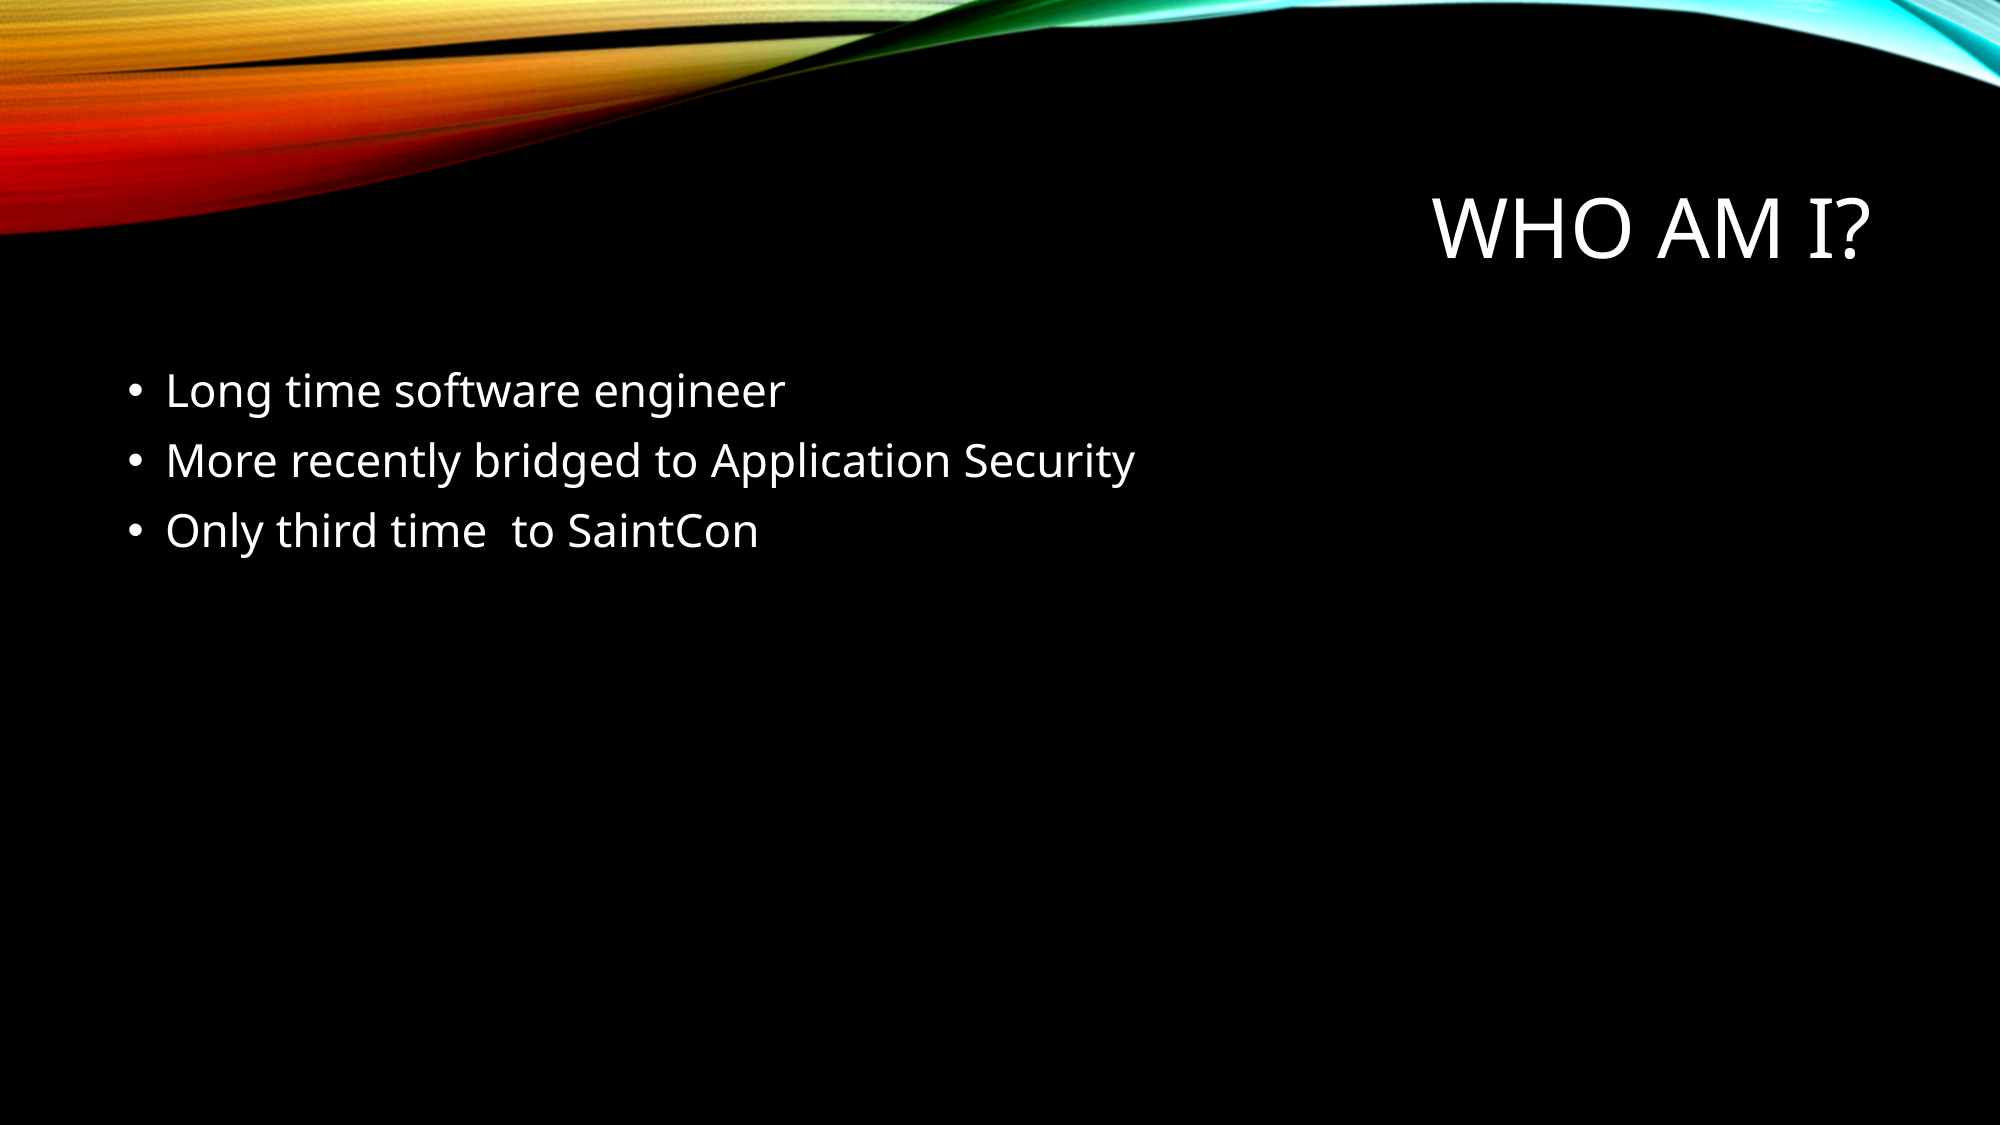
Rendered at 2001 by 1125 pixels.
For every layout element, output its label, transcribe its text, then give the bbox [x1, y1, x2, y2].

title Who am I? [474, 125, 1888, 338]
picture [0, 0, 2000, 237]
list Long time software engineer More recently bridged to Application Security Only third time to SaintCon [112, 360, 1888, 1021]
